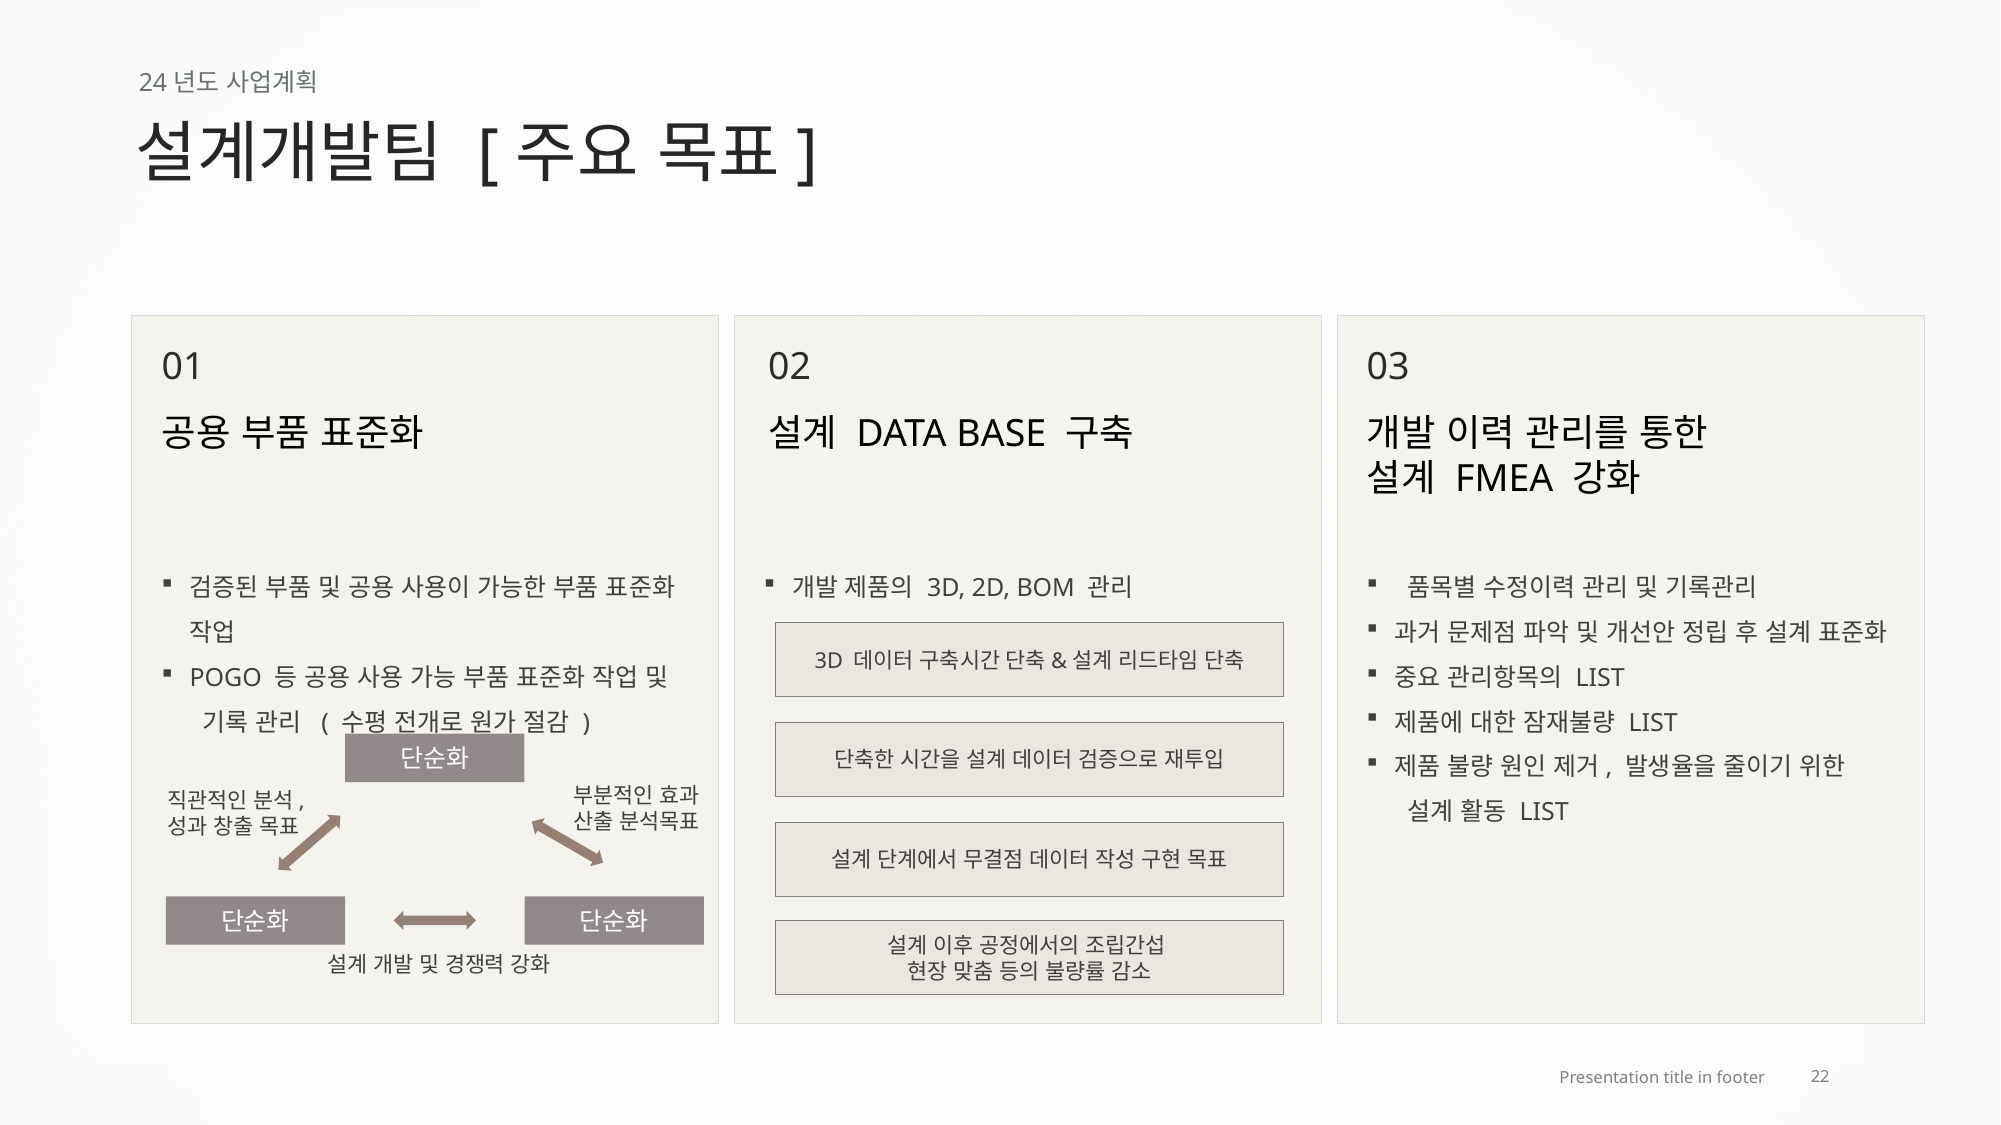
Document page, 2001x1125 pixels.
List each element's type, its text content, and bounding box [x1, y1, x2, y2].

text_box 공용 부품 표준화 [146, 401, 719, 462]
text_box 설계 DATA BASE 구축 [753, 401, 1337, 462]
text_box [1335, 313, 1926, 1025]
text_box 설계 이후 공정에서의 조립간섭 현장 맞춤 등의 불량률 감소 [773, 918, 1286, 997]
text_box 설계 단계에서 무결점 데이터 작성 구현 목표 [773, 820, 1286, 898]
text_box 검증된 부품 및 공용 사용이 가능한 부품 표준화 작업 POGO 등 공용 사용 가능 부품 표준화 작업 및 기록 관리 ( 수평 전개로 원가 절감 ) [146, 549, 719, 744]
text_box 02 [753, 334, 840, 395]
picture [0, 0, 2001, 1125]
text_box [129, 313, 721, 1025]
text_box 설계개발팀 [주요 목표] [128, 102, 1038, 197]
text_box 개발 이력 관리를 통한 설계 FMEA 강화 [1351, 401, 1880, 507]
text_box 품목별 수정이력 관리 및 기록관리 과거 문제점 파악 및 개선안 정립 후 설계 표준화 중요 관리항목의 LIST 제품에 대한 잠재불량 LIST 제품 불량 원인 제거, 발생율을 줄이기 위한 설계 활동 LIST [1351, 549, 1924, 834]
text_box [152, 733, 739, 986]
text_box 3D 데이터 구축시간 단축&설계 리드타임 단축 [773, 620, 1286, 698]
text_box 24년도 사업계획 [131, 58, 732, 104]
text_box [732, 313, 1323, 1025]
text_box 단축한 시간을 설계 데이터 검증으로 재투입 [773, 720, 1286, 798]
text_box 개발 제품의 3D, 2D, BOM 관리 [749, 549, 1322, 609]
text_box 03 [1351, 334, 1439, 395]
text_box 01 [146, 334, 234, 395]
